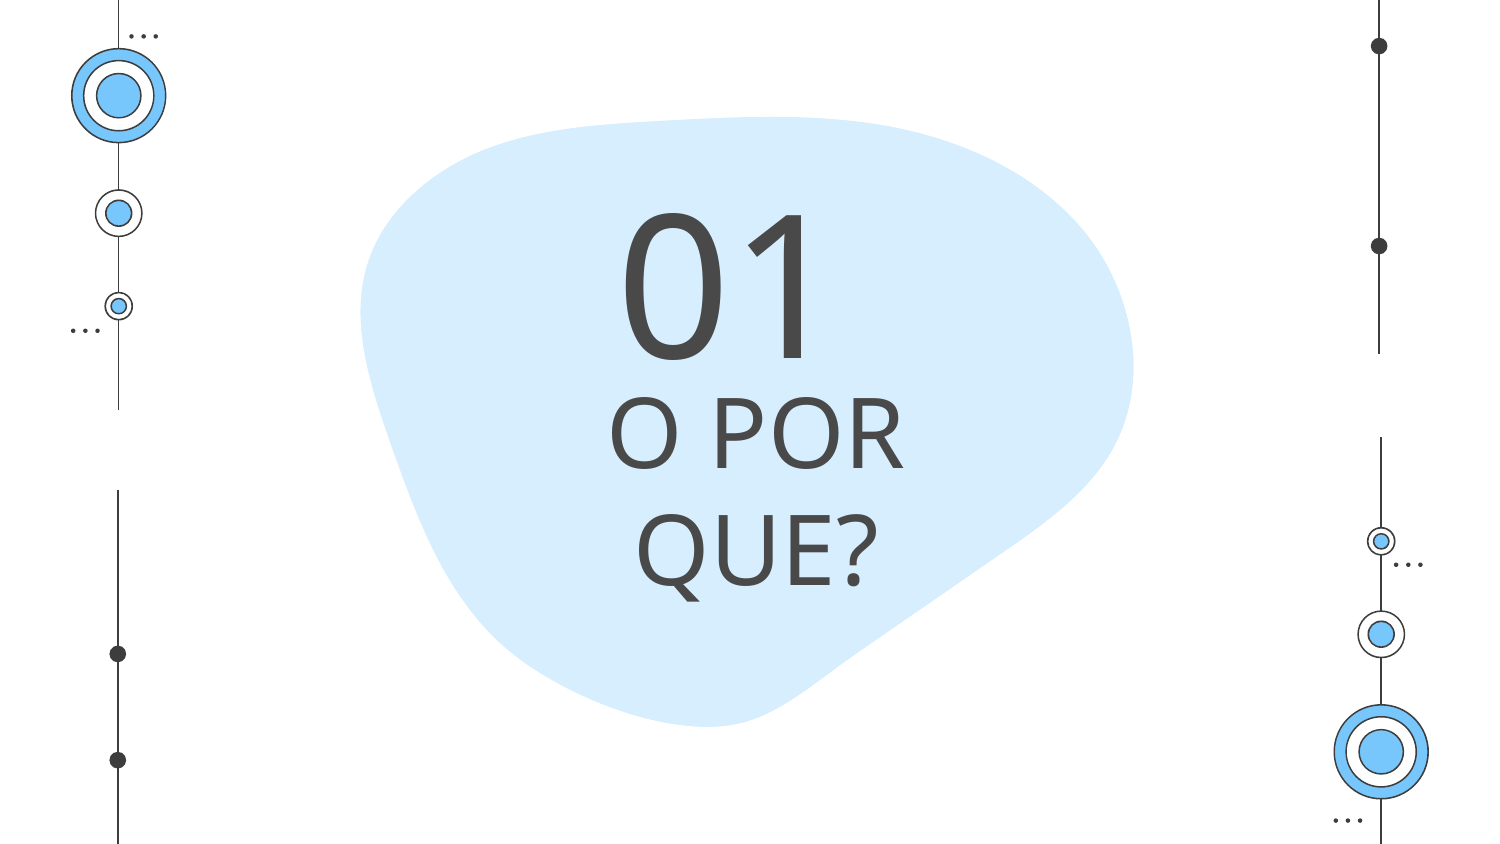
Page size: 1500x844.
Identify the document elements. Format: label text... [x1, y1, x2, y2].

title 01 [487, 190, 975, 366]
title O POR QUE? [487, 421, 1025, 554]
